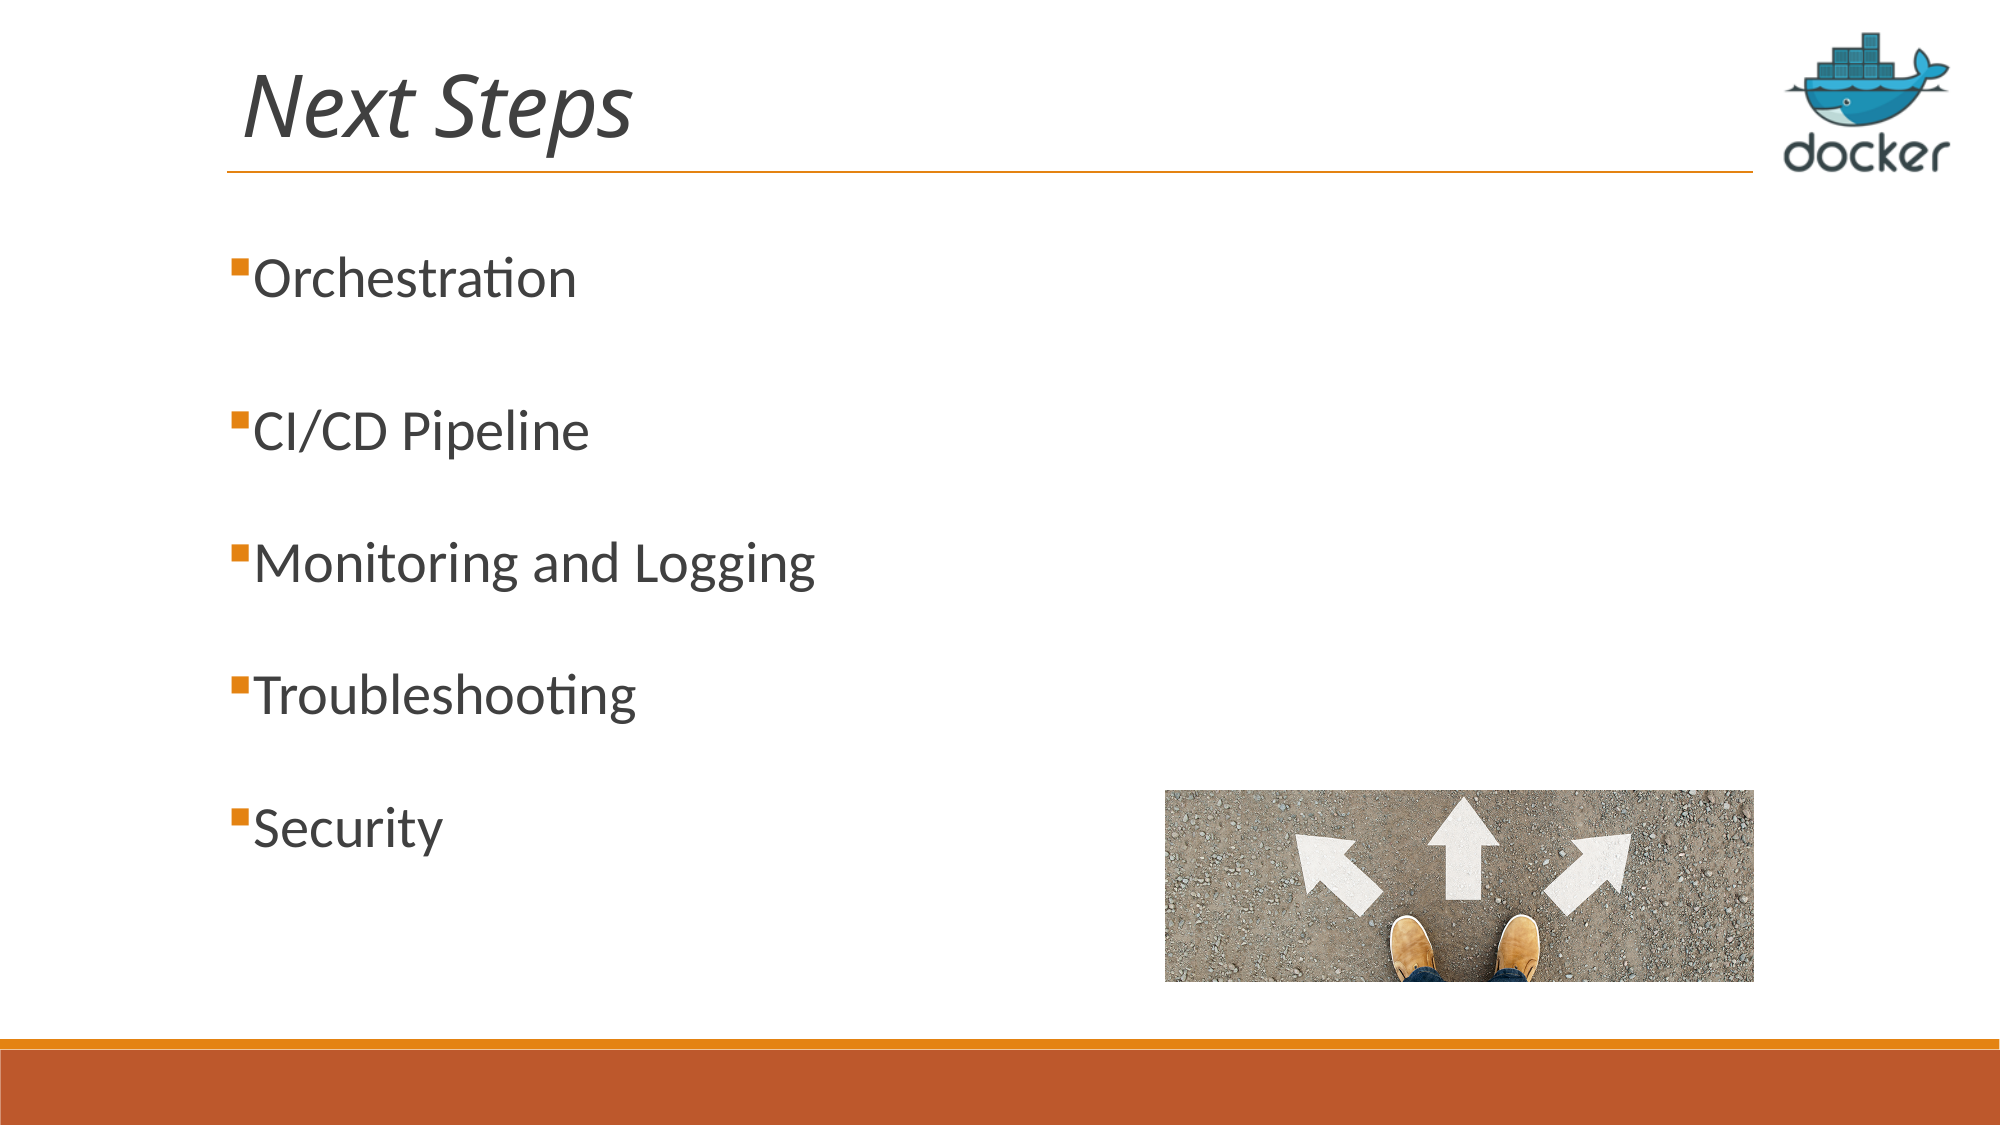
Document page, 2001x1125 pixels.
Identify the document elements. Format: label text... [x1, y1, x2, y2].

picture [1753, 25, 1973, 185]
text_box Orchestration CI/CD Pipeline Monitoring and Logging Troubleshooting Security [226, 239, 1289, 914]
picture [1165, 790, 1755, 983]
title Next Steps [226, 58, 1704, 163]
